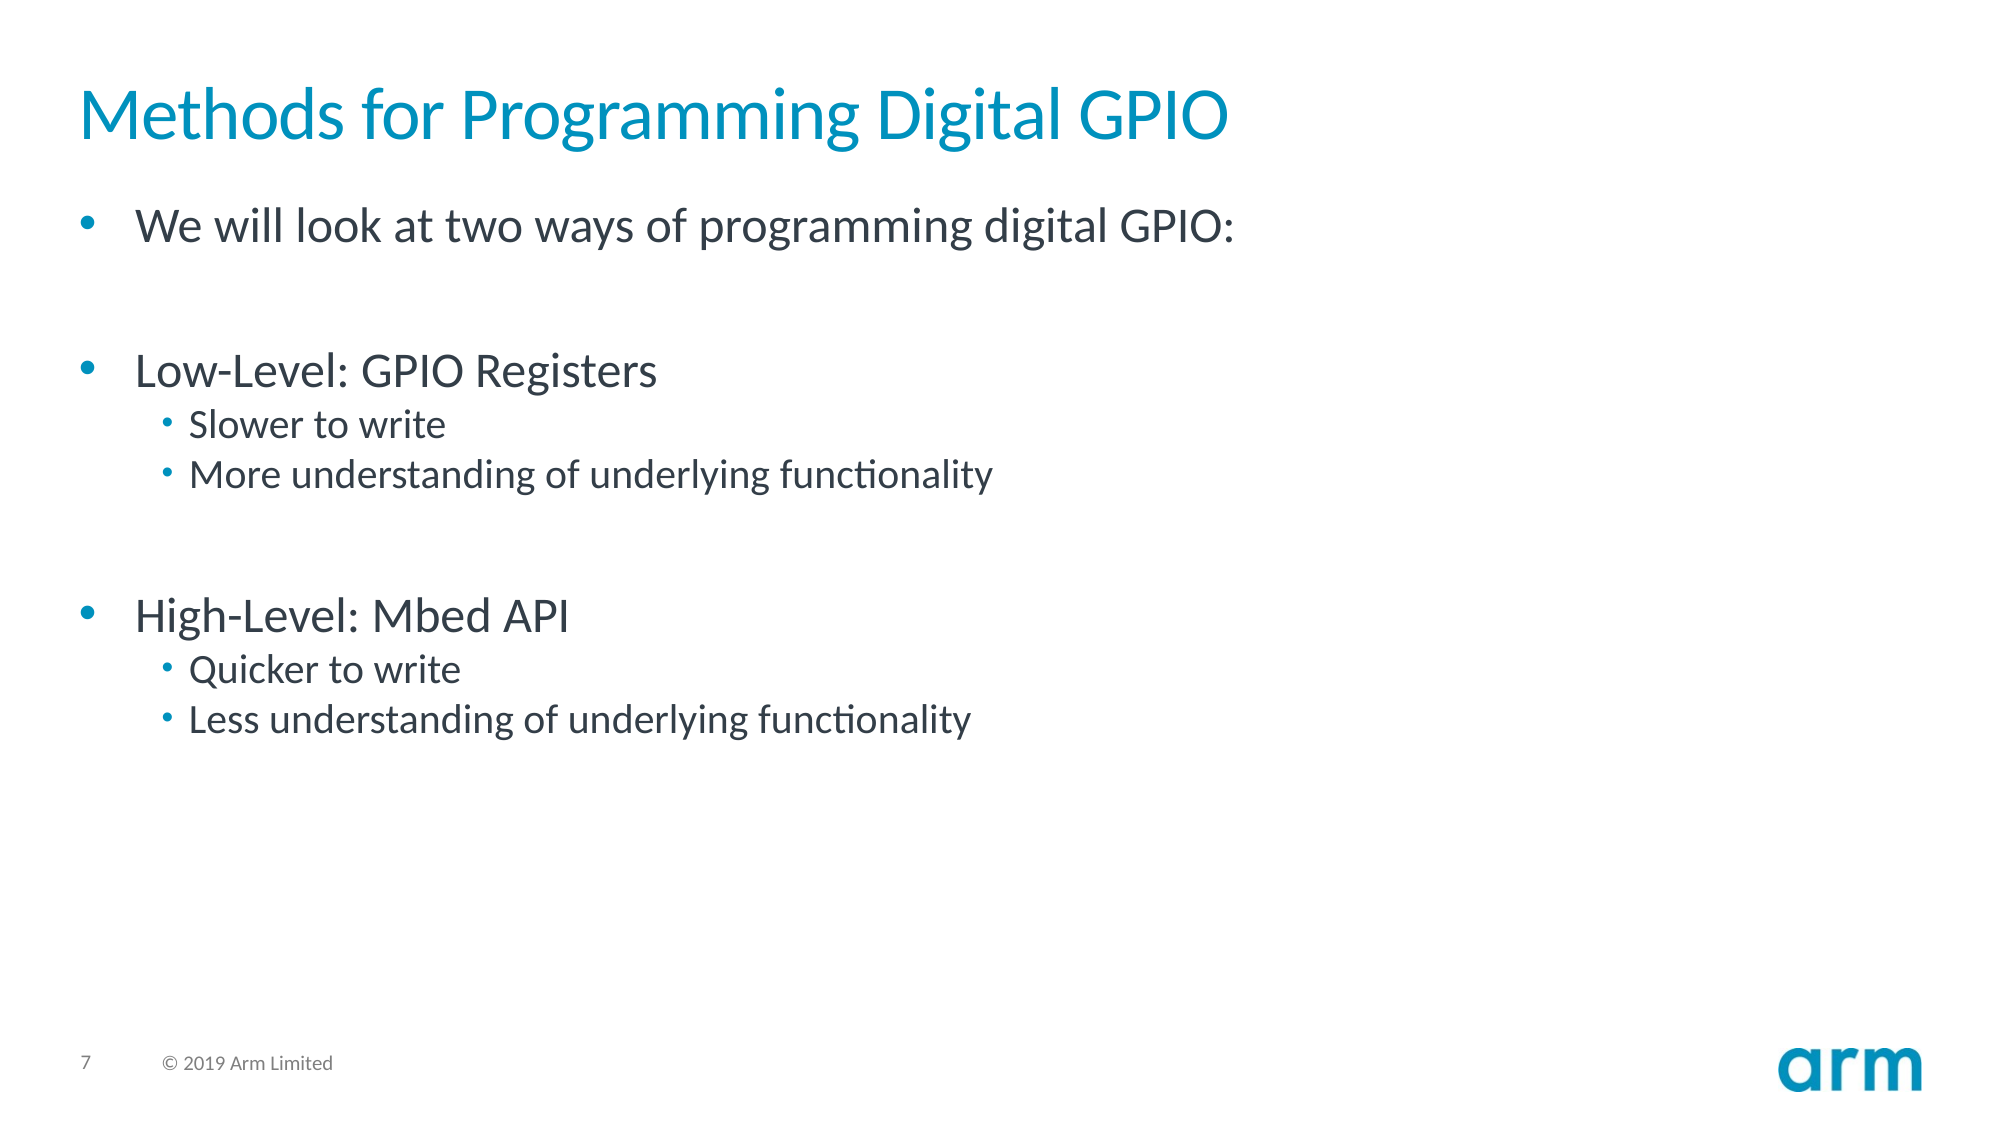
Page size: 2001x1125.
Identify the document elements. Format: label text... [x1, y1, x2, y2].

picture [1889, 1048, 1903, 1053]
title Methods for Programming Digital GPIO [78, 78, 1922, 186]
picture [1788, 1056, 1812, 1083]
picture [1911, 1048, 1922, 1062]
picture [1778, 1048, 1794, 1067]
picture [1778, 1072, 1794, 1092]
picture [1803, 1048, 1922, 1092]
list We will look at two ways of programming digital GPIO: Low-Level: GPIO Registers Slower to write More understanding of underlying functionality High-Level: Mbed API Quicker to write Less understanding of underlying functionality [78, 192, 1922, 1004]
